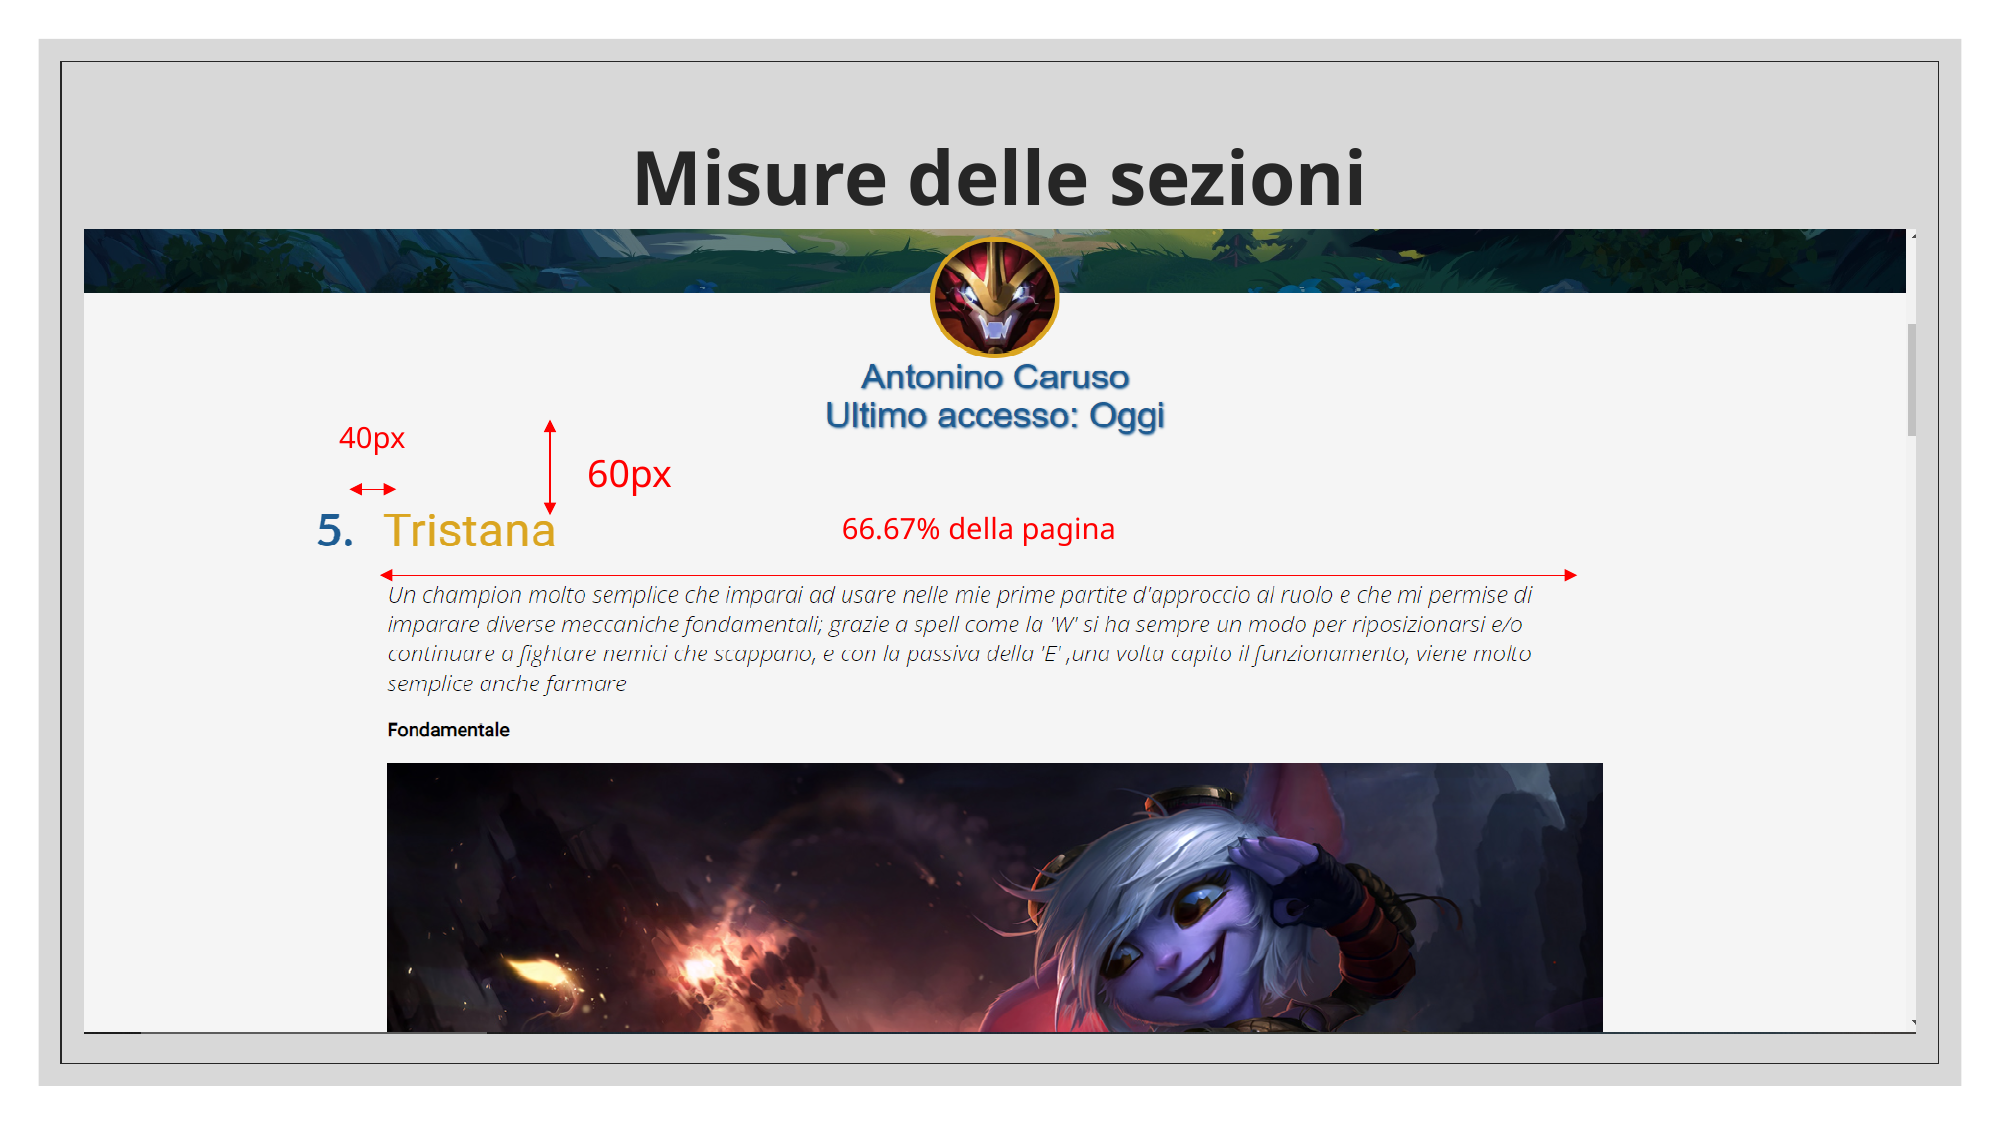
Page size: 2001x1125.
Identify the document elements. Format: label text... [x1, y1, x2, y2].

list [83, 229, 1916, 1035]
title Misure delle sezioni [174, 105, 1825, 224]
